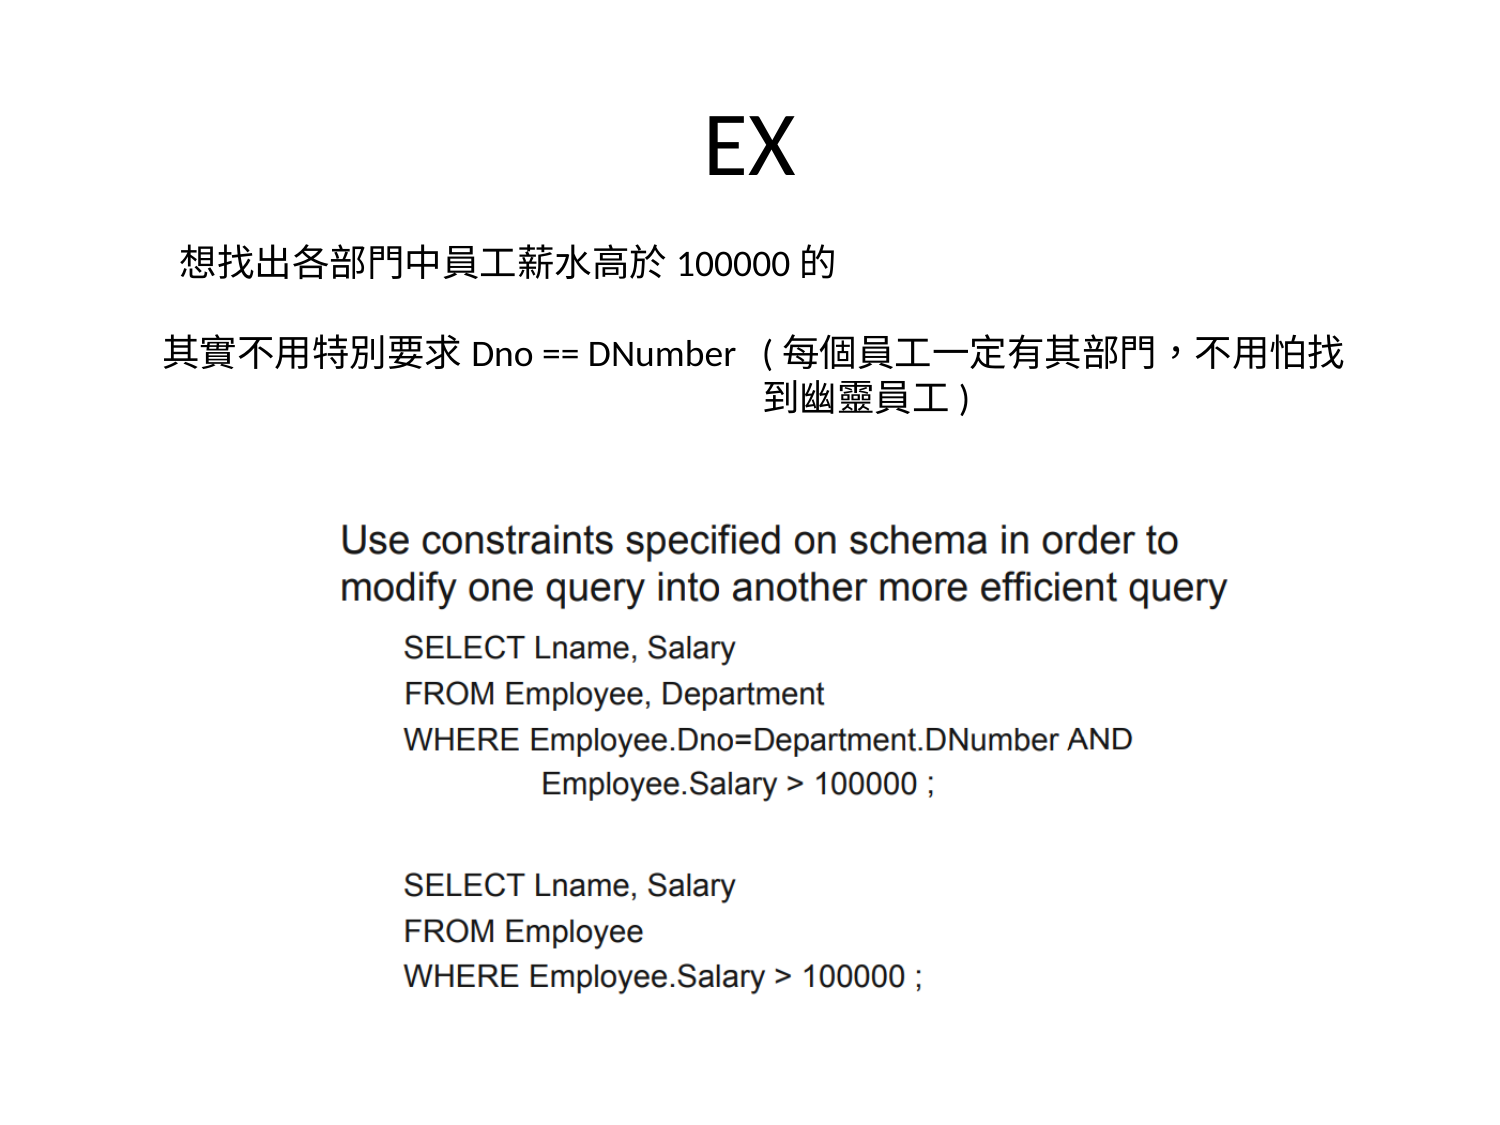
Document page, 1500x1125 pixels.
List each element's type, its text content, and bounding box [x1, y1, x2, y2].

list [336, 514, 1251, 1002]
text_box 想找出各部門中員工薪水高於100000的 其實不用特別要求Dno == DNumber (每個員工一定有其部門，不用怕找 到幽靈員工) [147, 231, 1365, 427]
title EX [75, 45, 1425, 233]
